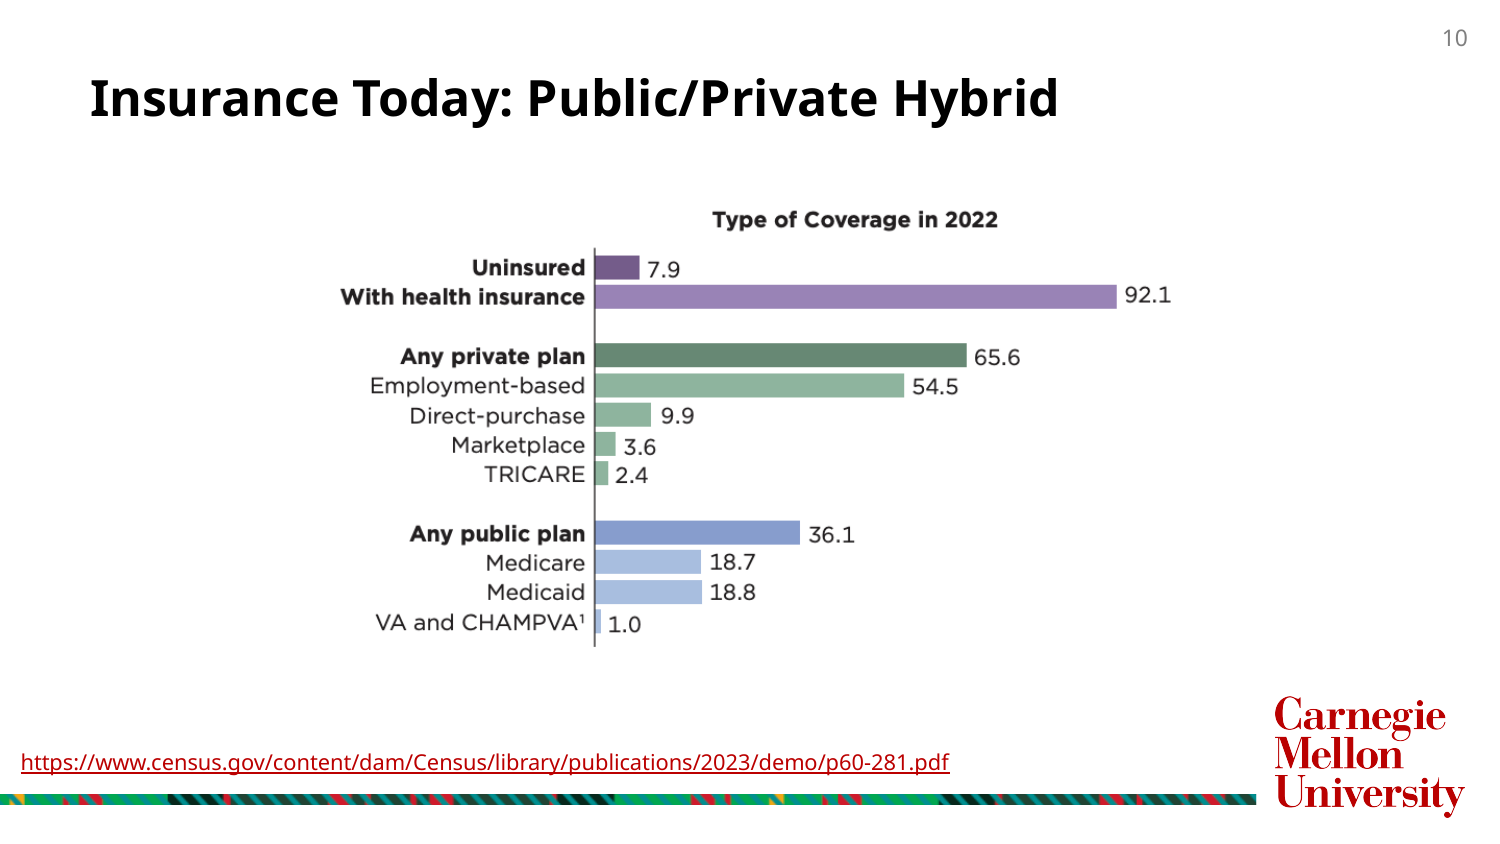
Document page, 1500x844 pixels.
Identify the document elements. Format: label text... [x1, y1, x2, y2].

title Insurance Today: Public/Private Hybrid [75, 59, 1425, 160]
text_box https://www.census.gov/content/dam/Census/library/publications/2023/demo/p60-281.pdf [5, 741, 979, 786]
picture [1275, 696, 1465, 818]
picture [302, 170, 1198, 674]
picture [0, 794, 1257, 805]
